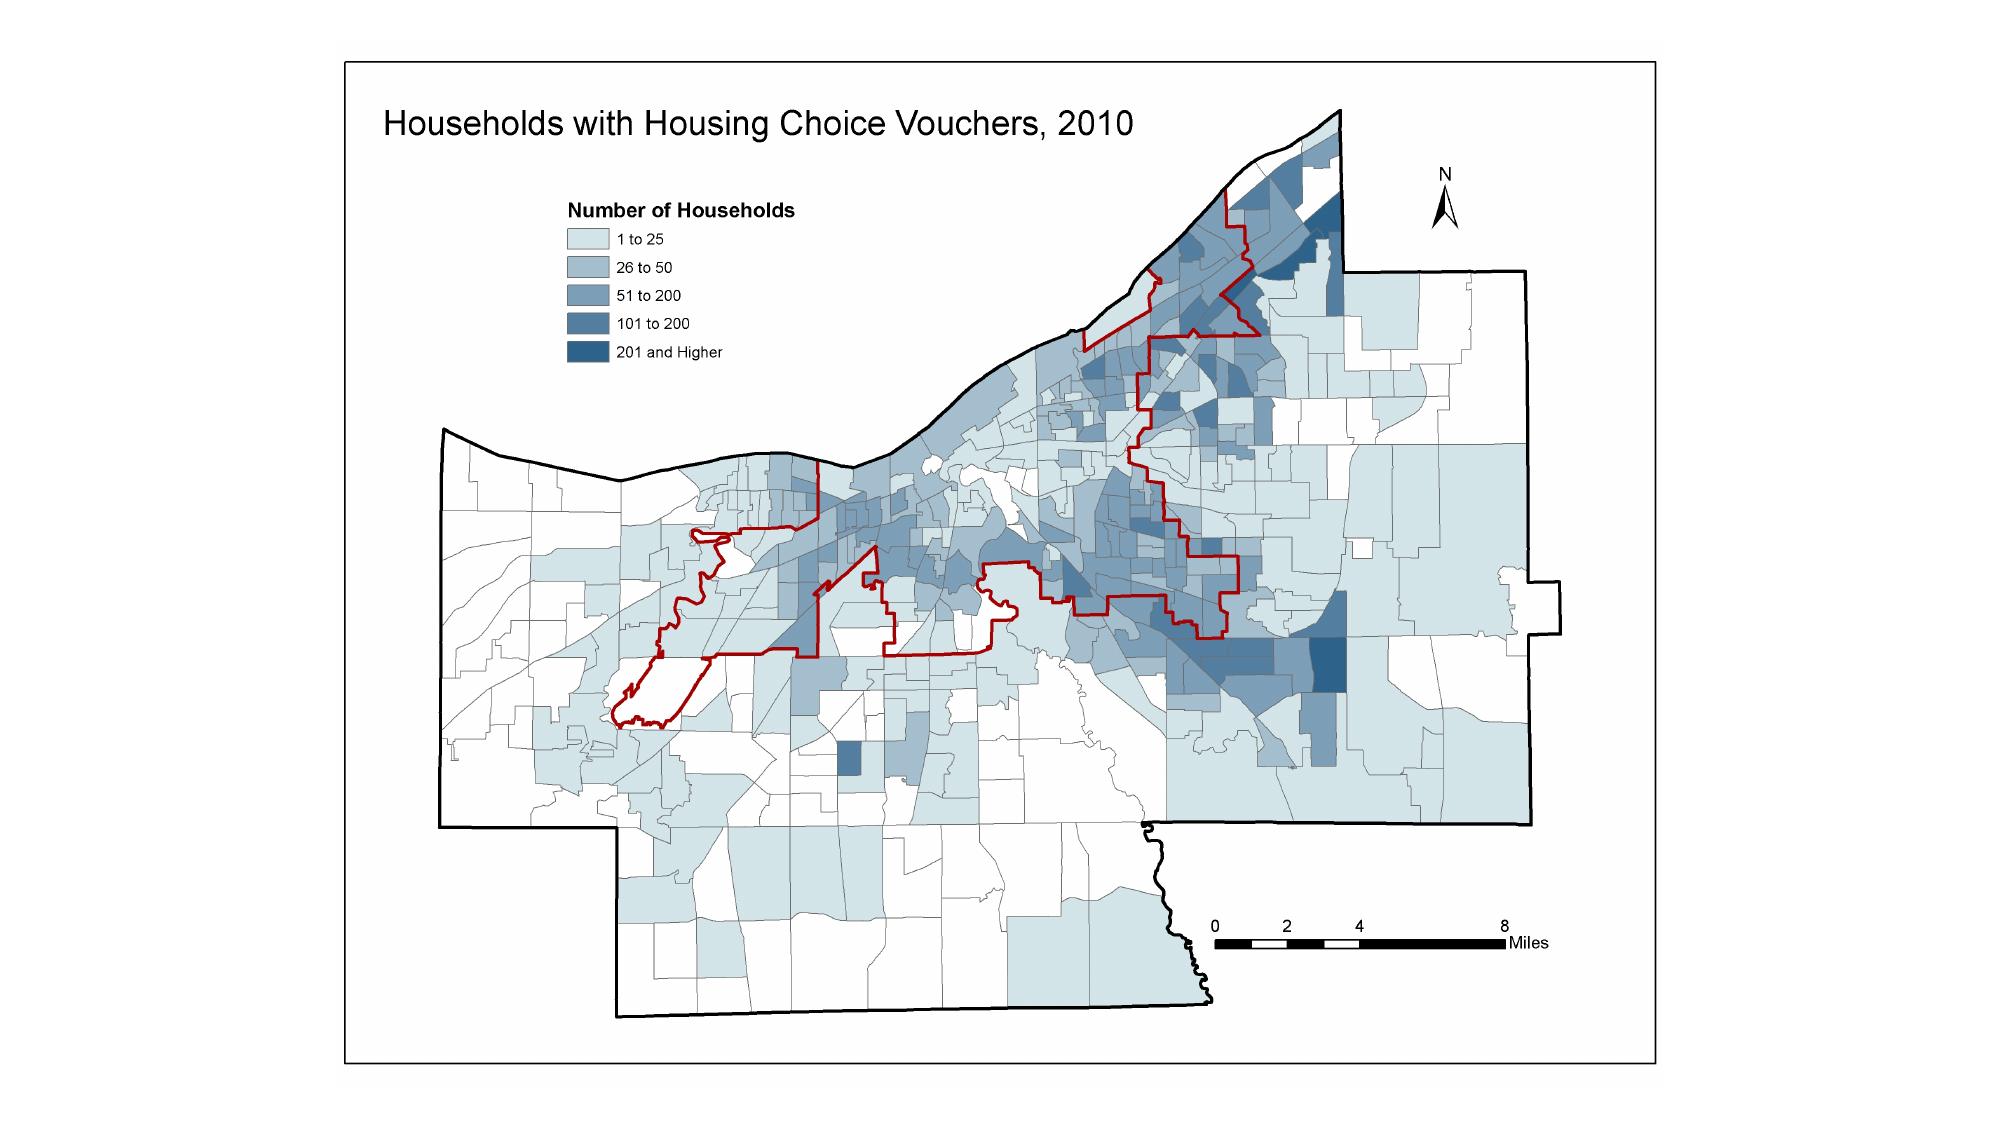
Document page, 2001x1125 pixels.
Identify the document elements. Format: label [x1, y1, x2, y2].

picture [335, 37, 1665, 1088]
